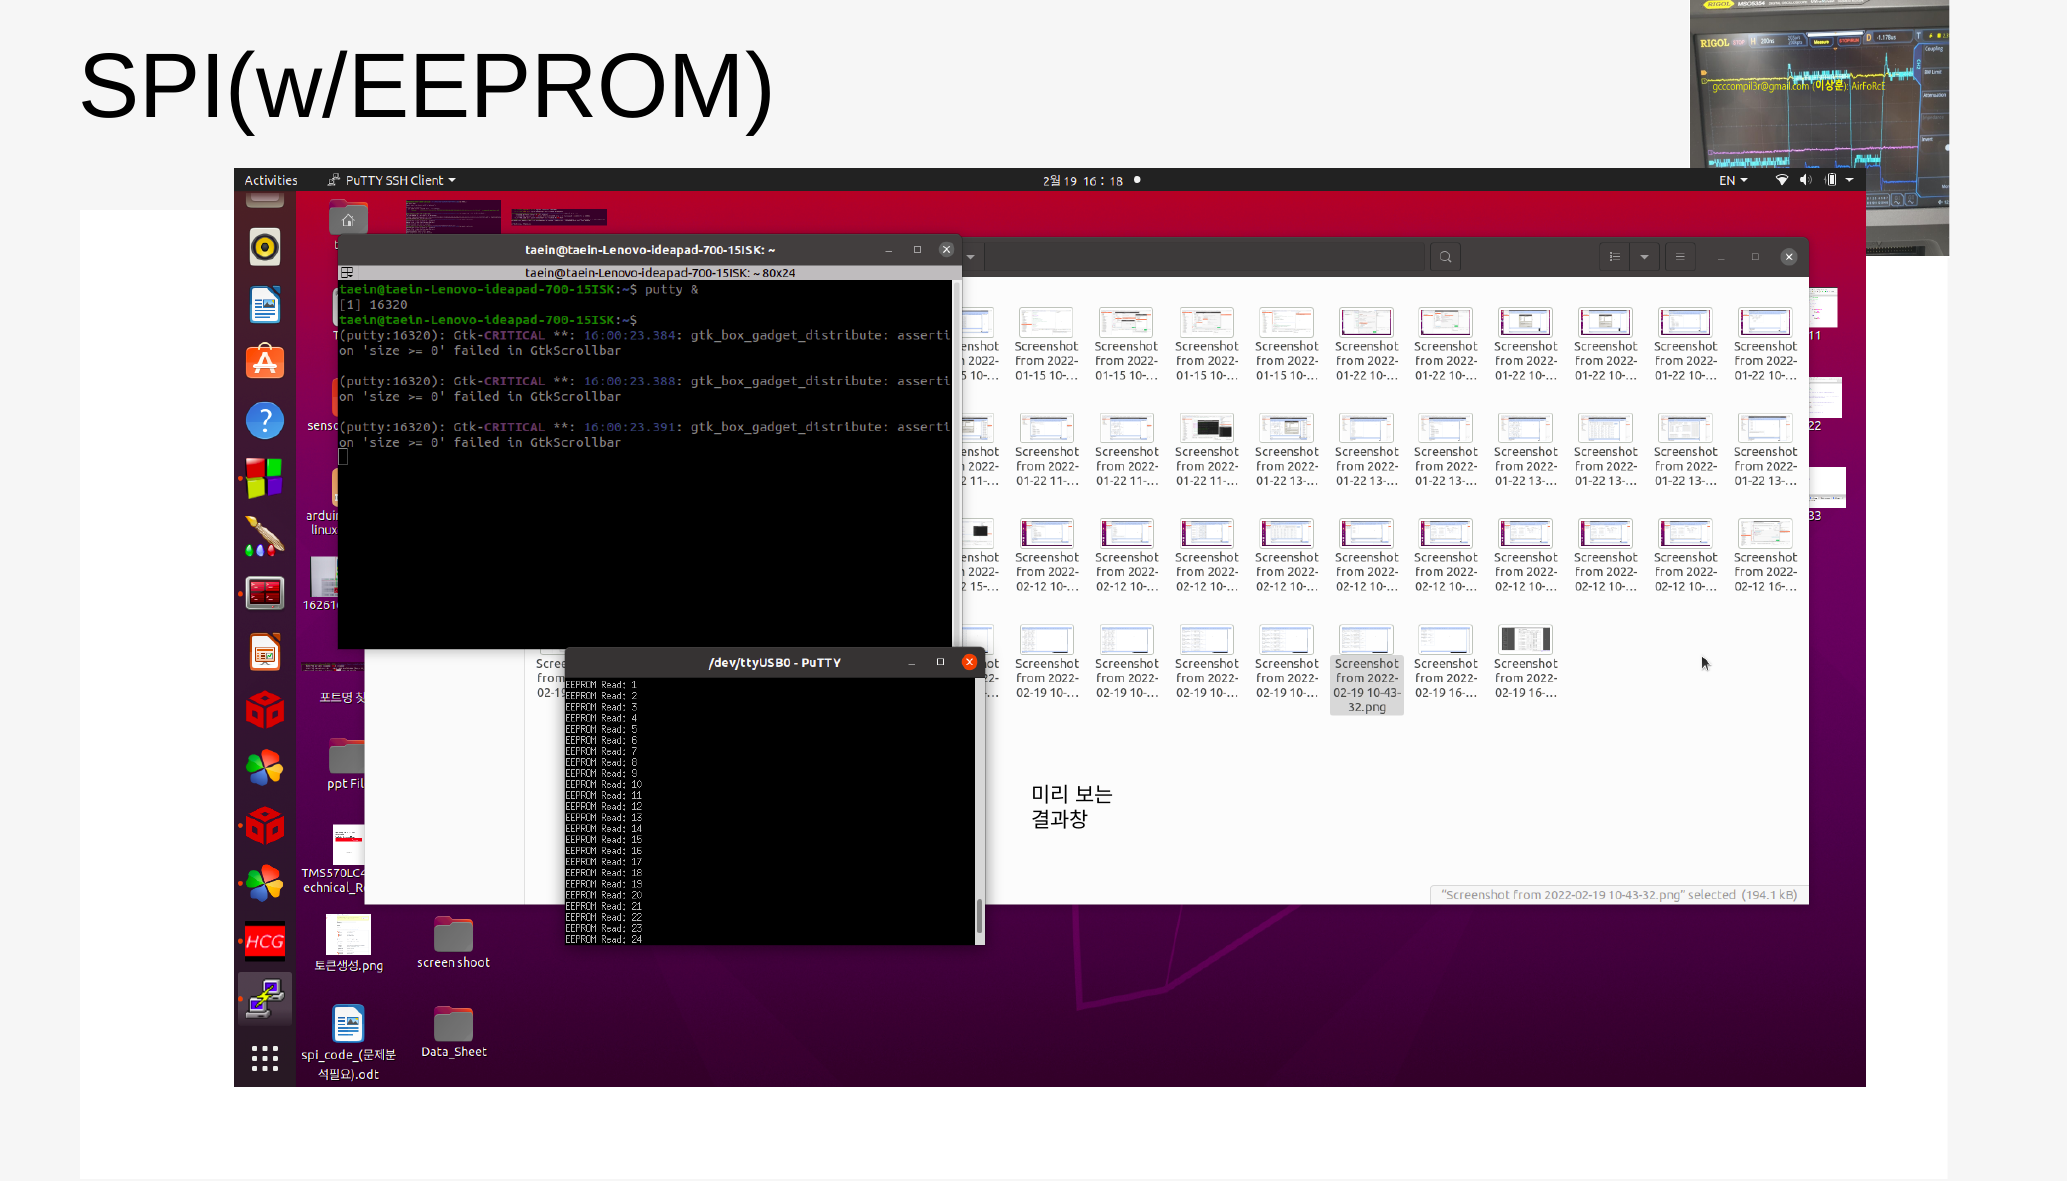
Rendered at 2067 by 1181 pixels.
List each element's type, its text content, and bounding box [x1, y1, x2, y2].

picture [234, 0, 1950, 1087]
text_box SPI(w/EEPROM) [78, 53, 1368, 123]
